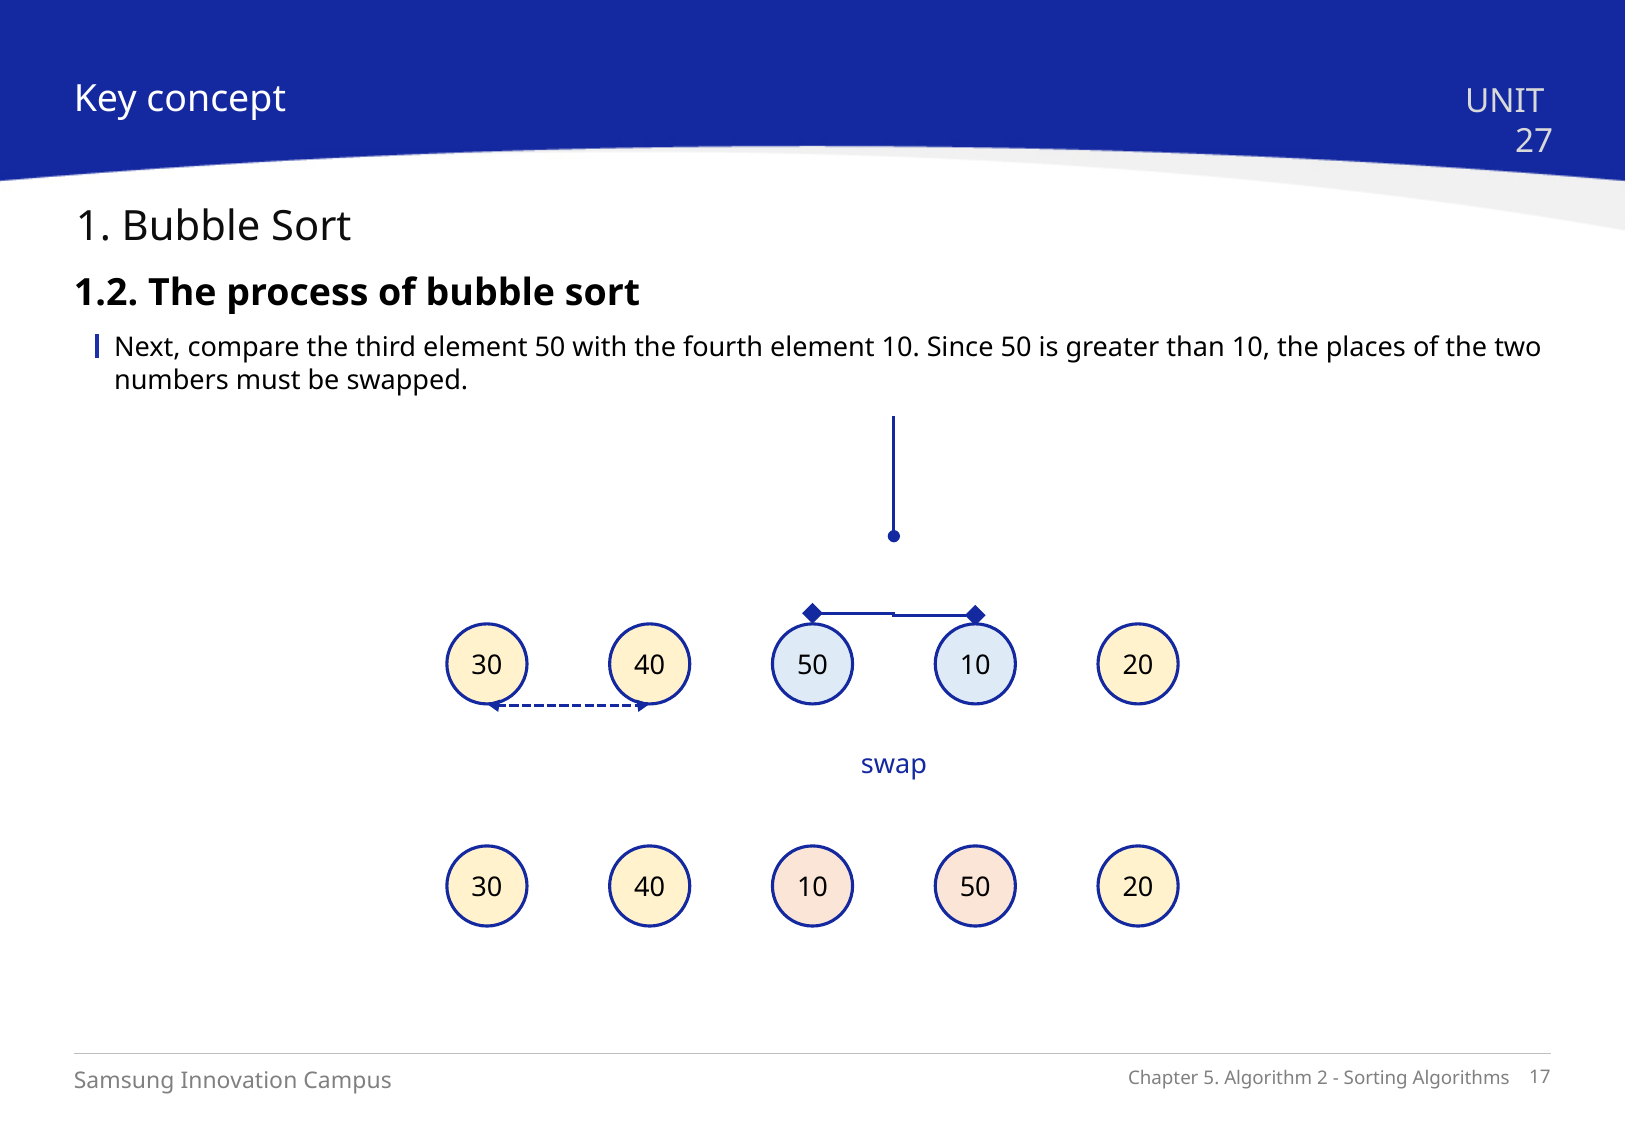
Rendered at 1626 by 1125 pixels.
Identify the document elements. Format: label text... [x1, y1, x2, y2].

text_box Next, compare the third element 50 with the fourth element 10. Since 50 is greater than 10, the places of the two numbers must be swapped. [94, 329, 1554, 396]
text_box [446, 415, 1179, 926]
text_box 1.2. The process of bubble sort [59, 260, 872, 320]
text_box 1. Bubble Sort [75, 198, 1554, 250]
text_box UNIT 27 [1422, 78, 1554, 159]
text_box Key concept [73, 73, 981, 120]
picture [0, 0, 1625, 1125]
